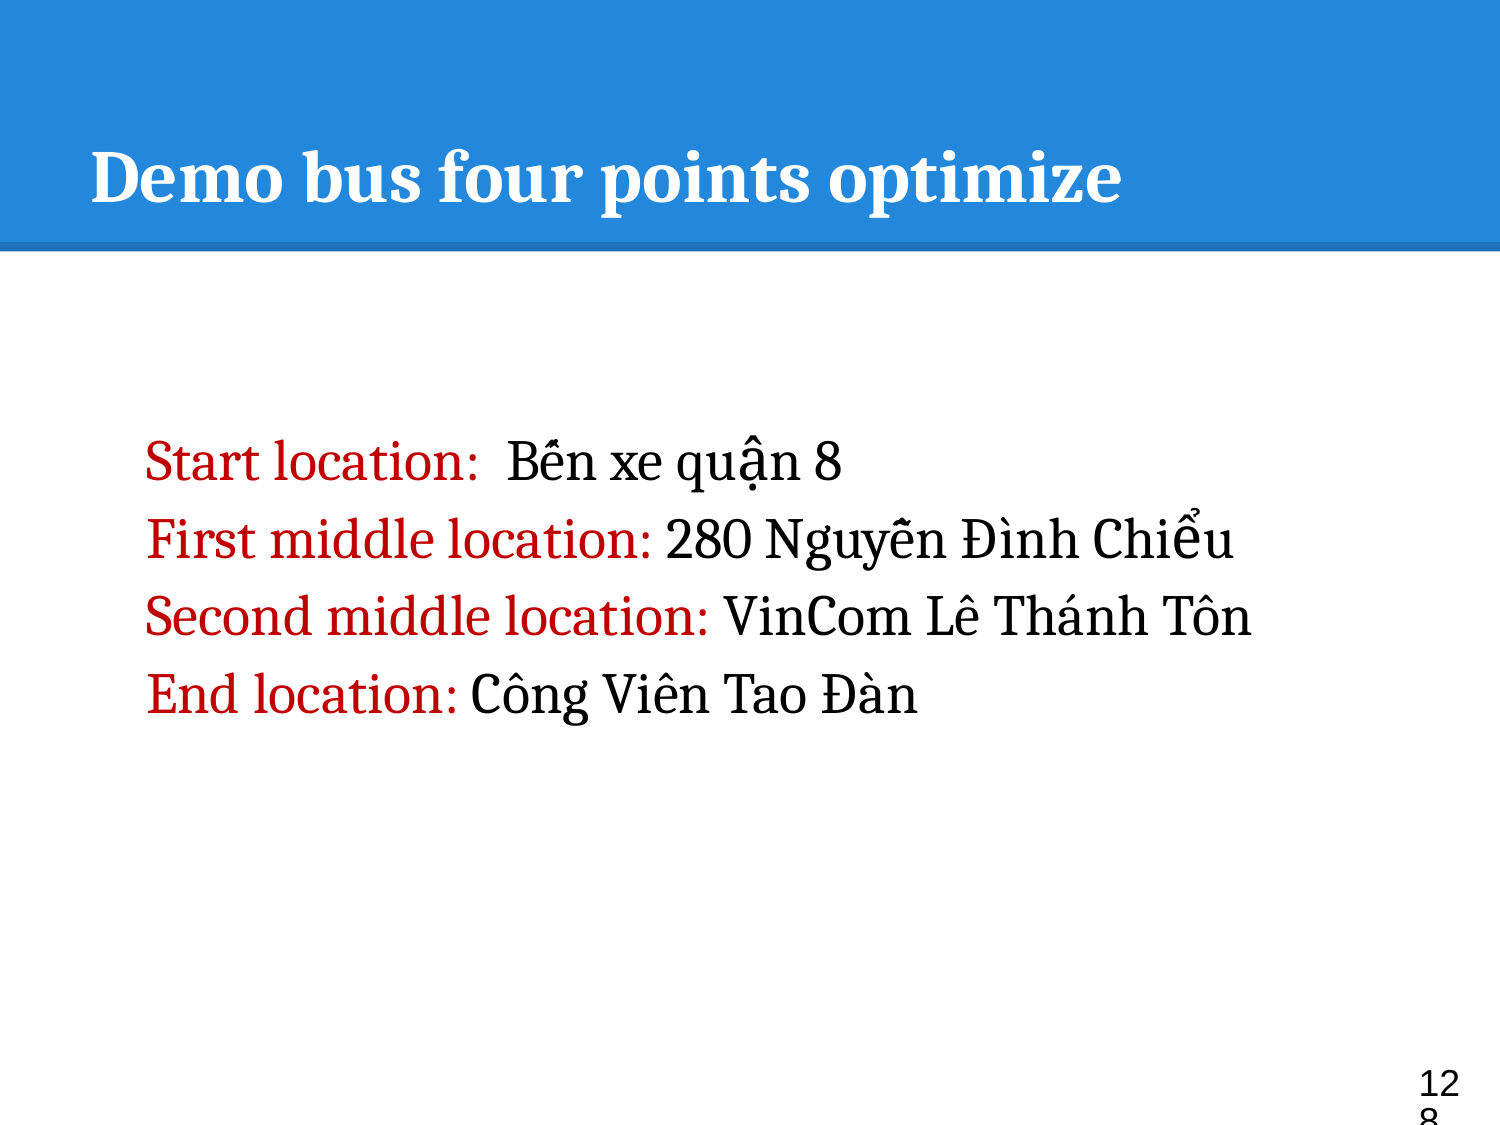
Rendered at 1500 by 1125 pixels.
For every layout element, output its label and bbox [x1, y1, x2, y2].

title [75, 45, 1425, 233]
slide_number [1403, 1038, 1494, 1125]
text_box [74, 414, 1470, 733]
